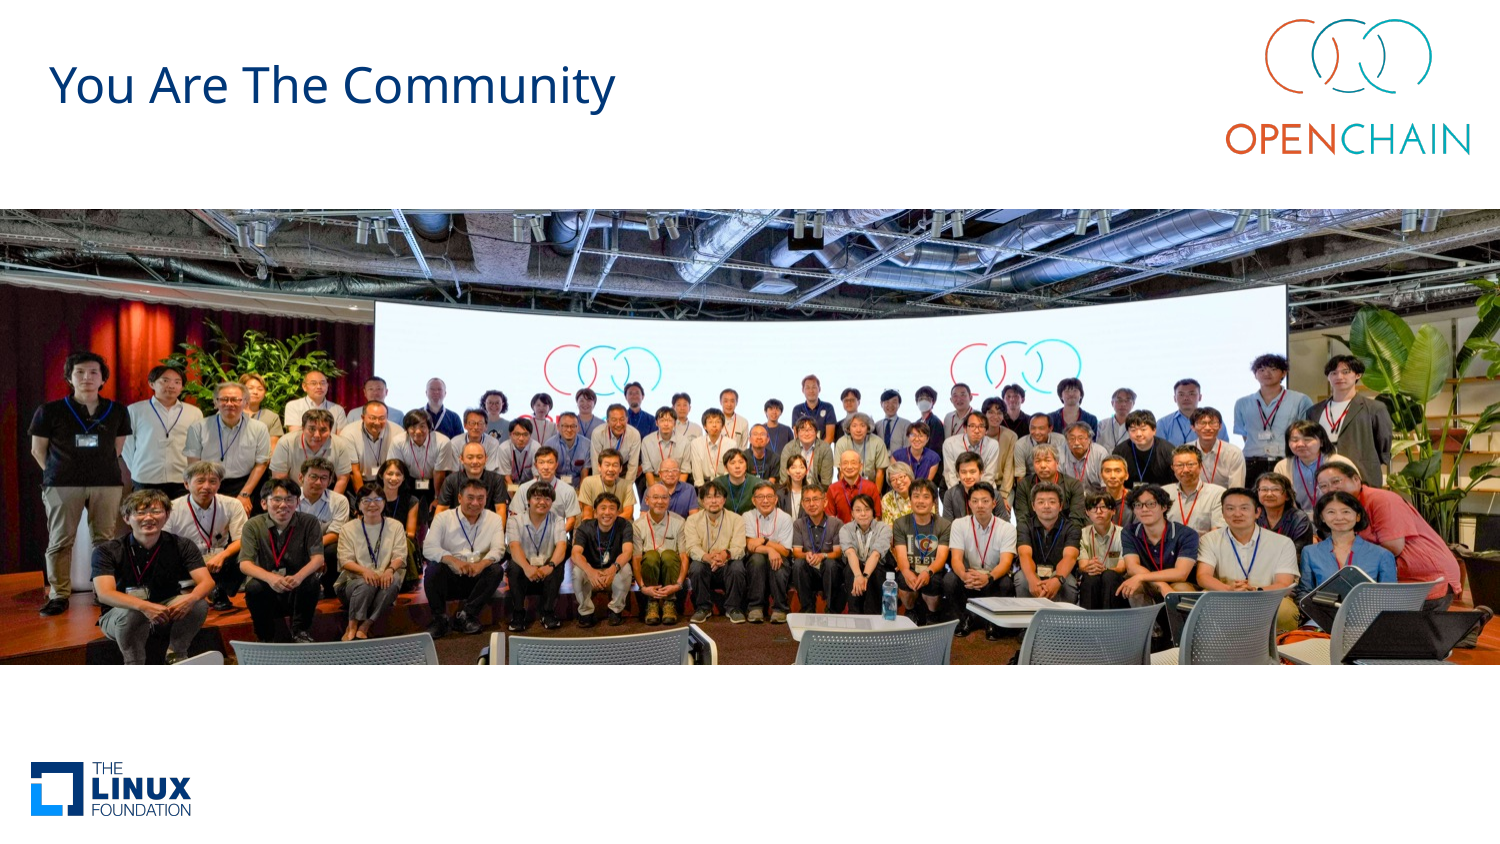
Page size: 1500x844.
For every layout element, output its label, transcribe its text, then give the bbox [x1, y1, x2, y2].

title You Are The Community [38, 29, 1267, 145]
picture [31, 762, 191, 816]
picture [1221, 14, 1474, 160]
picture [0, 209, 1500, 666]
